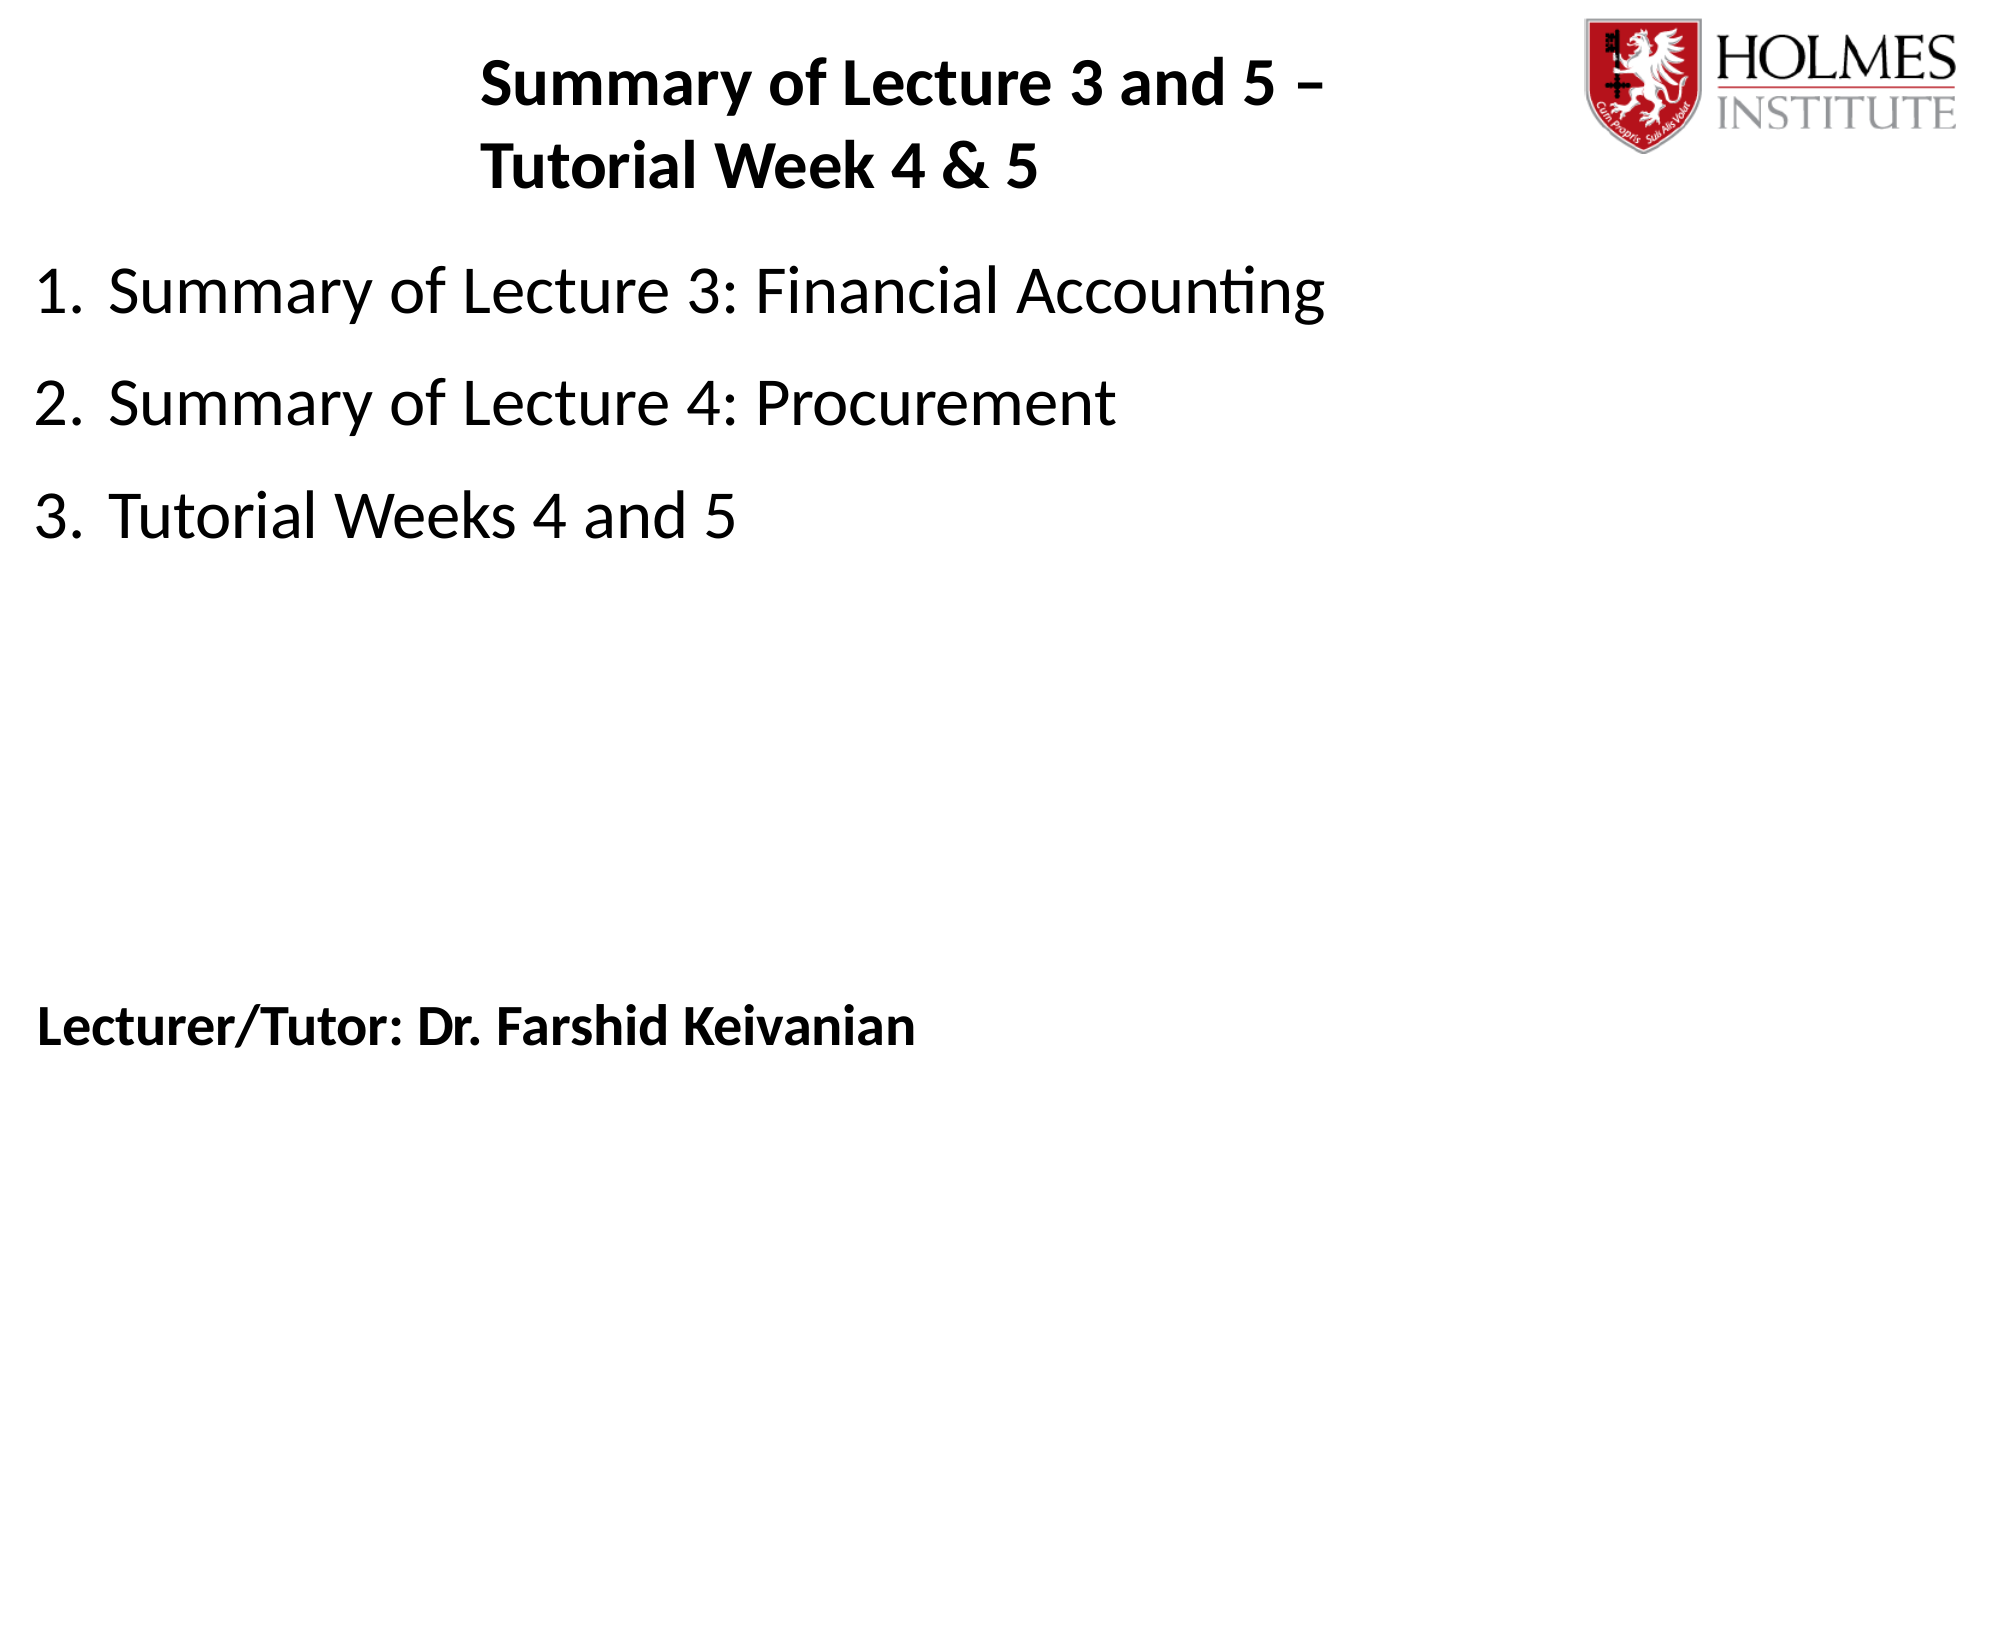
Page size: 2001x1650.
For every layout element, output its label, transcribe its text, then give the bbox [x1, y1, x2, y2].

text_box Summary of Lecture 3 and 5 – Tutorial Week 4 & 5 Summary of Lecture 3: Financial Accounting Summary of Lecture 4: Procurement Tutorial Weeks 4 and 5 [31, 34, 1518, 553]
text_box Lecturer/Tutor: Dr. Farshid Keivanian [35, 984, 1063, 1057]
picture [1584, 18, 1956, 154]
